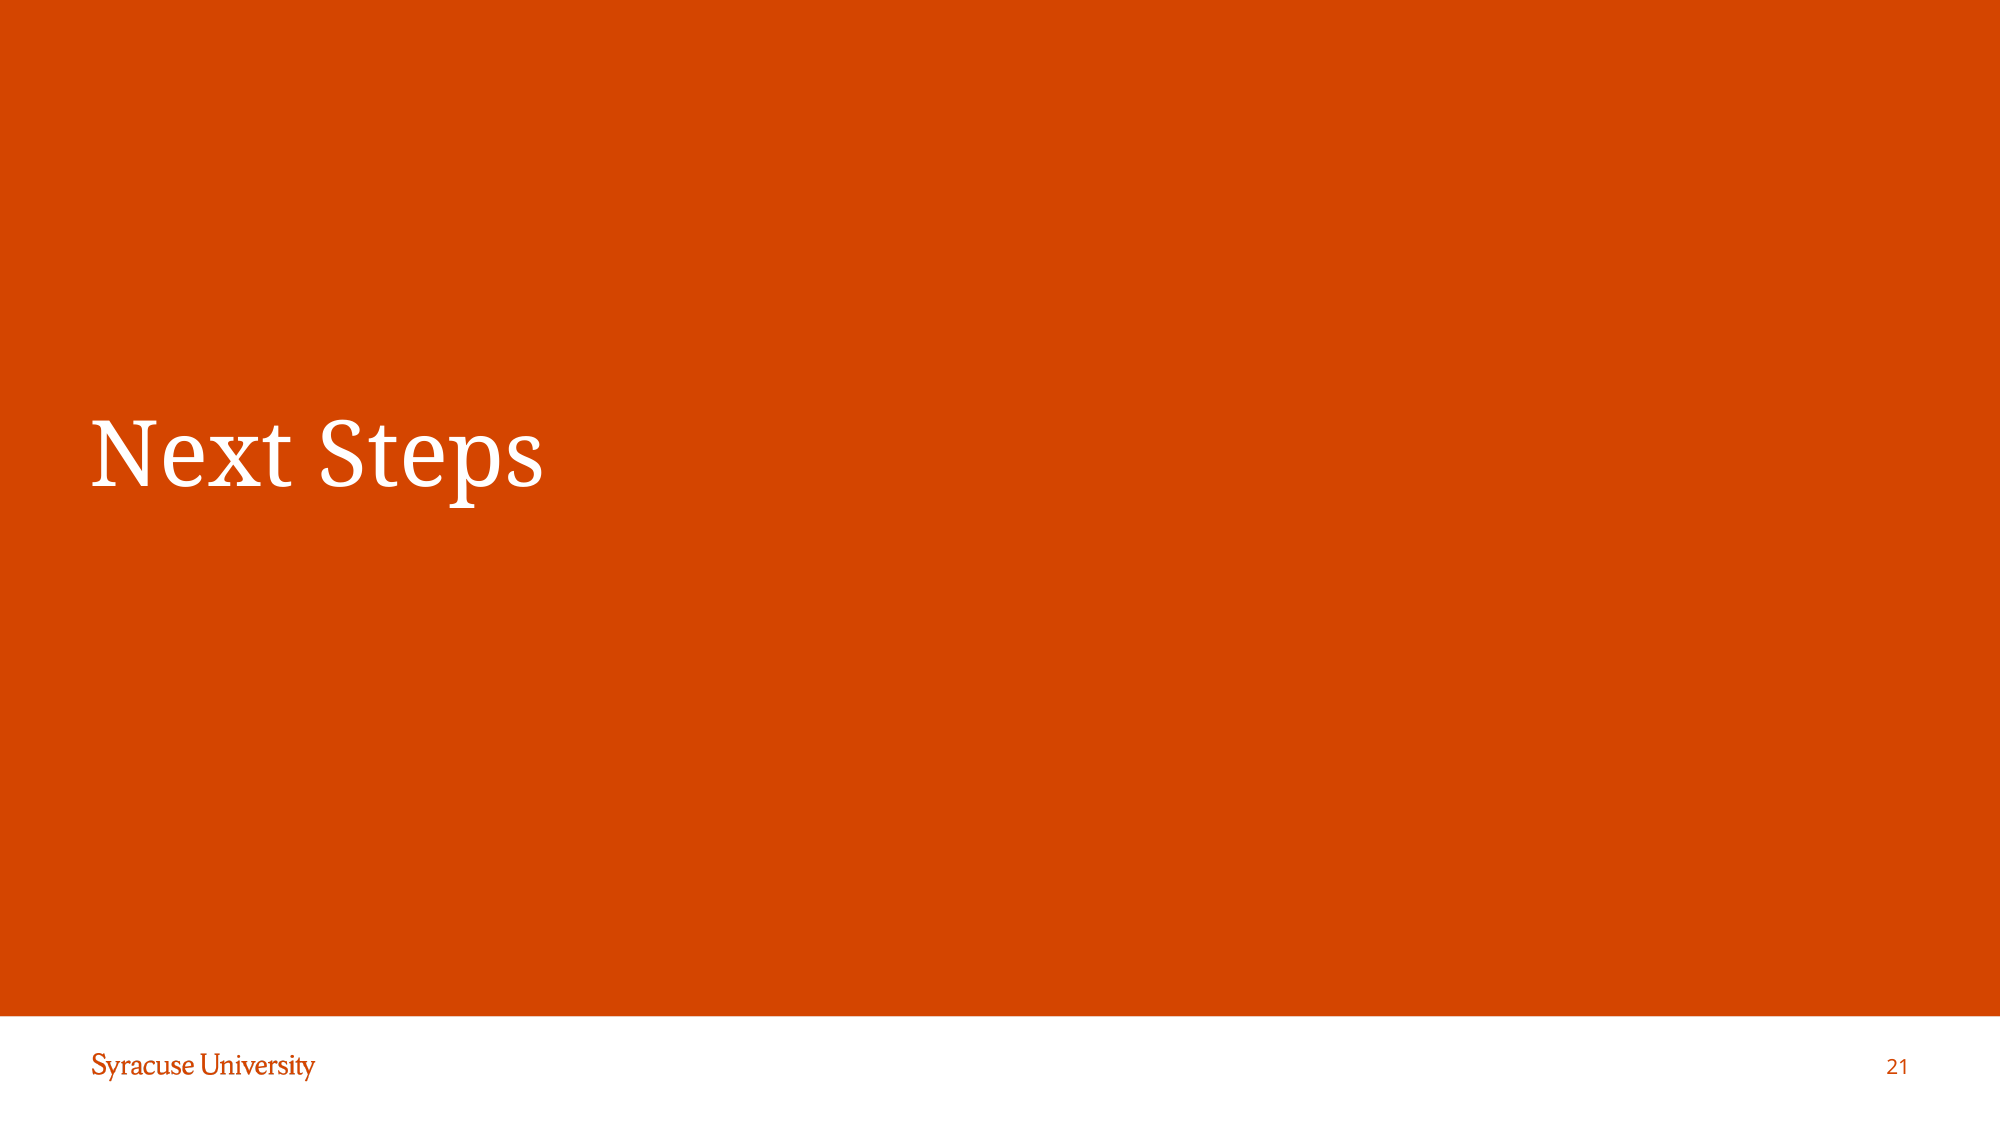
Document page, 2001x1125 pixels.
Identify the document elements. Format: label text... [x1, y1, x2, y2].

slide_number 21 [1787, 1037, 1925, 1098]
picture [91, 1052, 316, 1082]
title Next Steps [75, 387, 1788, 789]
